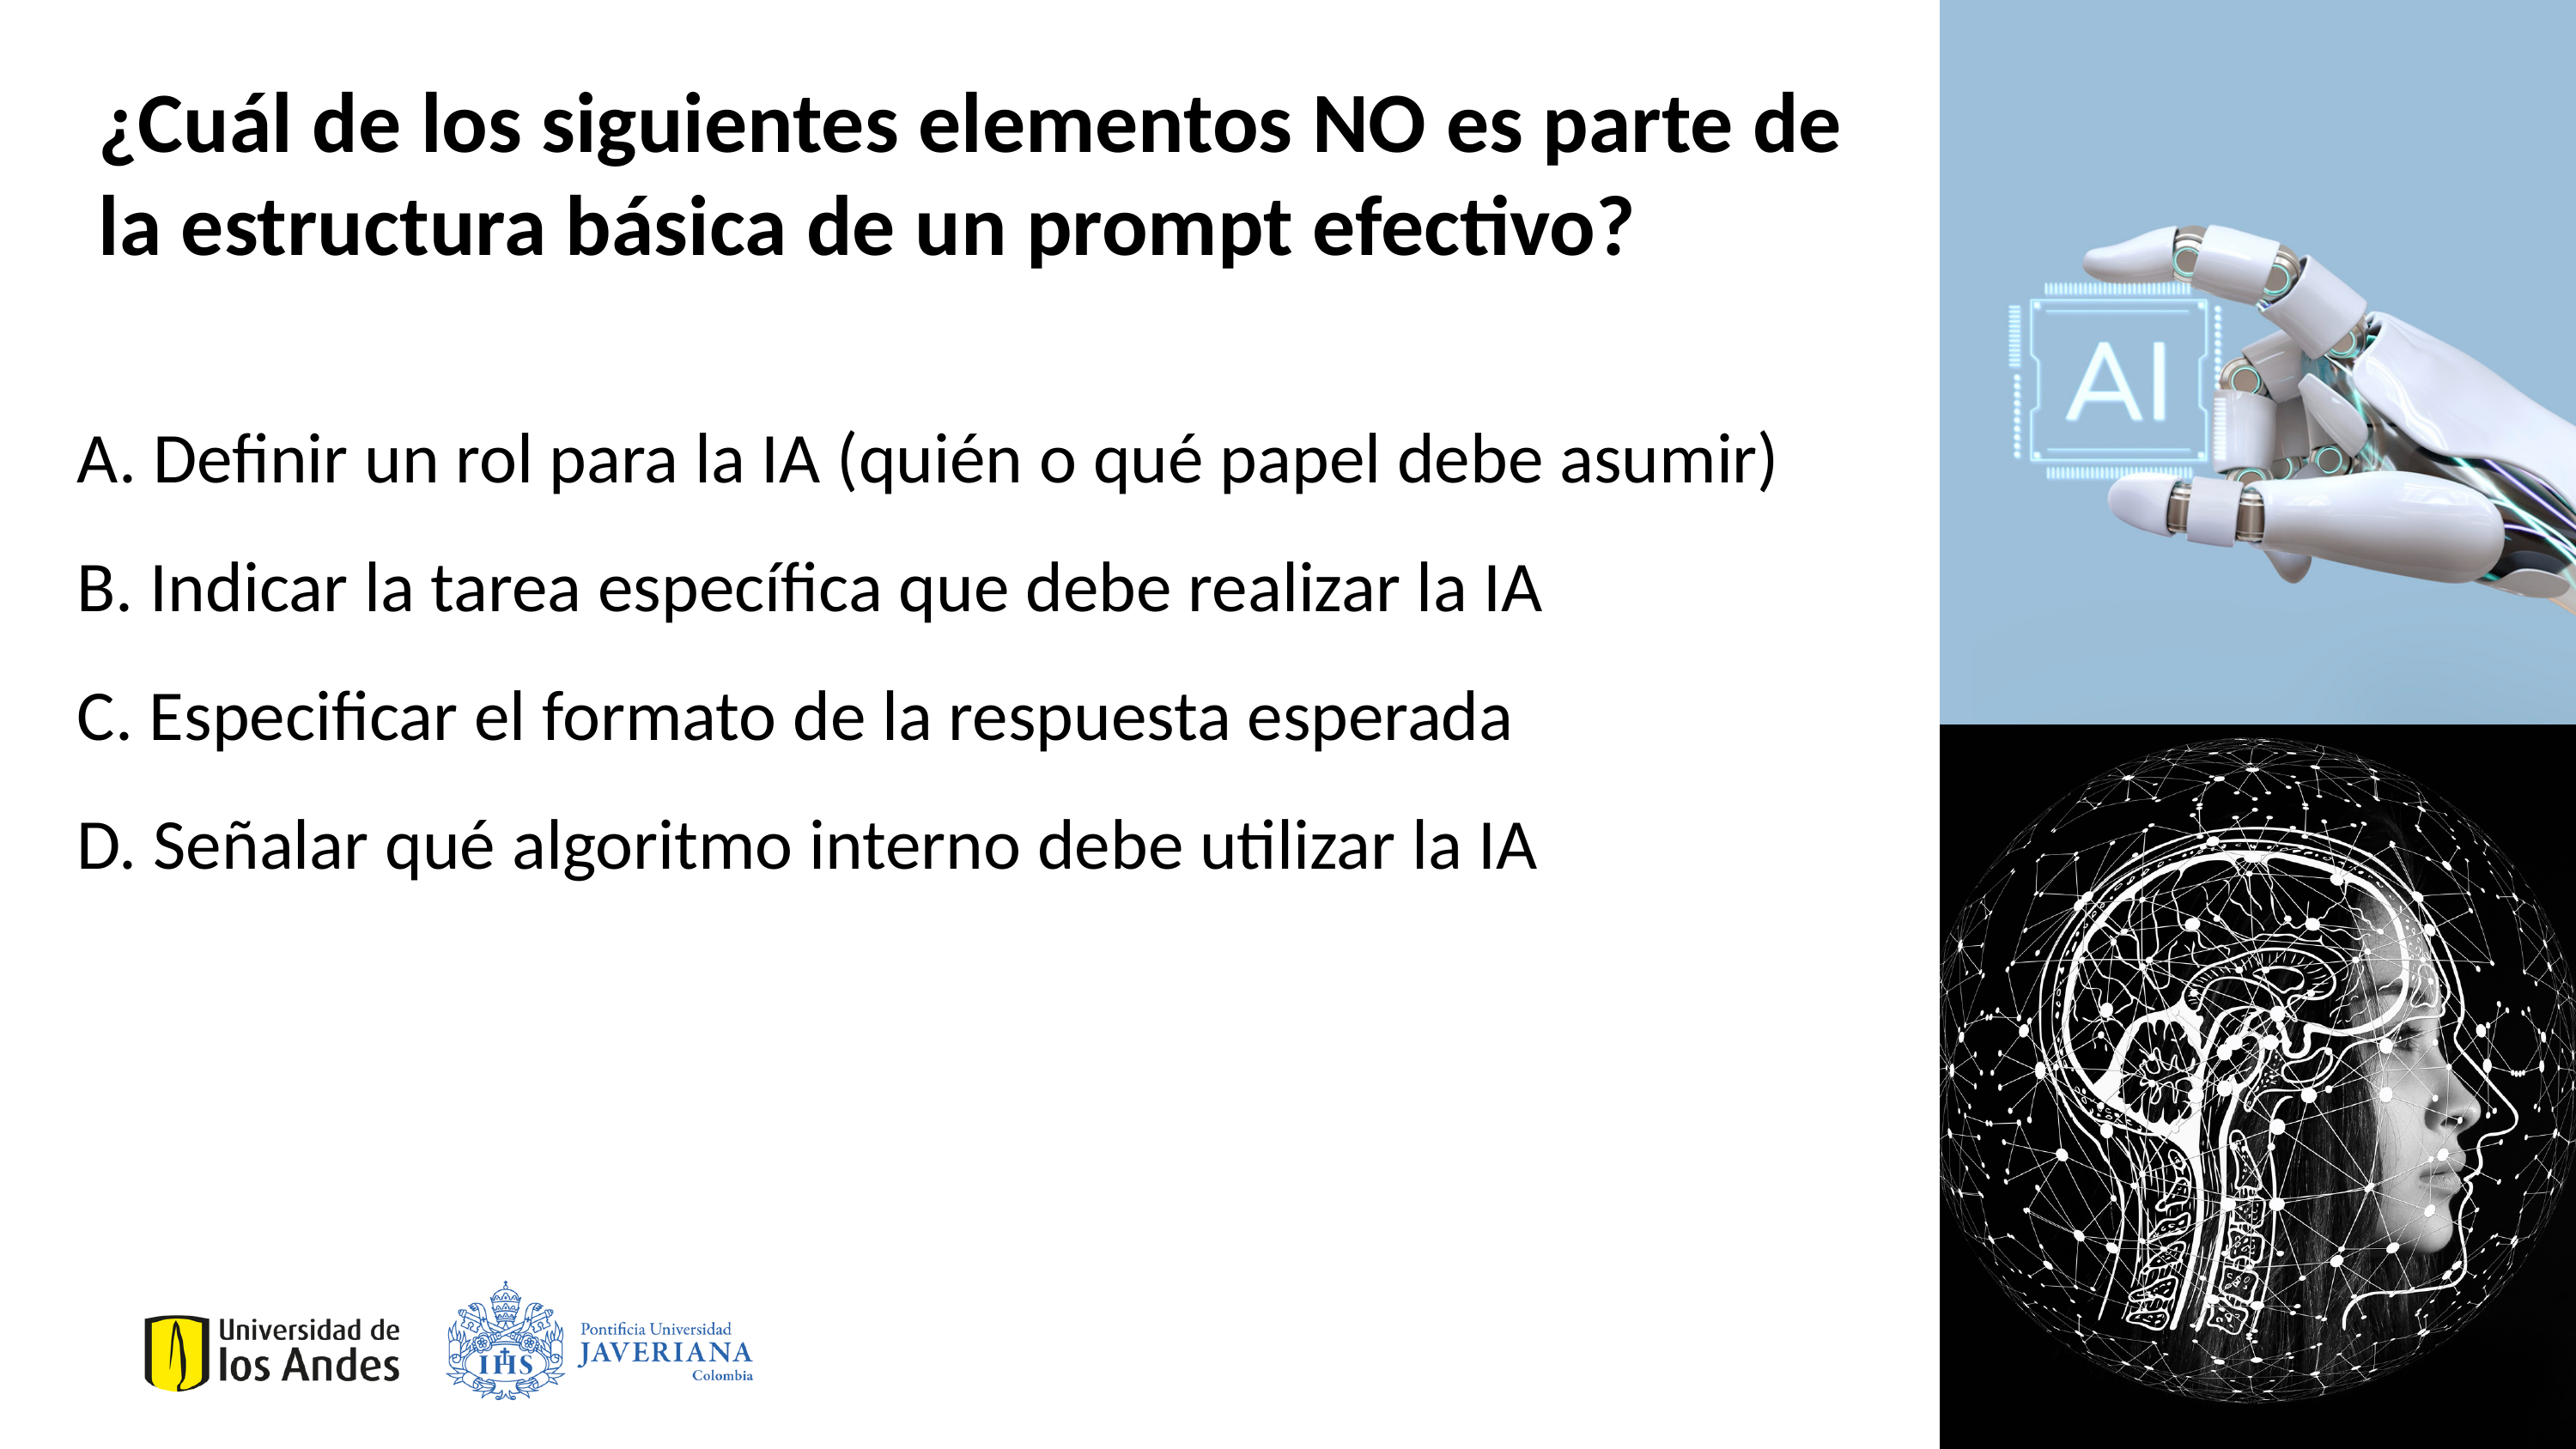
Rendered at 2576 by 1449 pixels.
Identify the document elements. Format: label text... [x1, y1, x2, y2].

text_box A. Definir un rol para la IA (quién o qué papel debe asumir) B. Indicar la tarea específica que debe realizar la IA C. Especificar el formato de la respuesta esperada D. Señalar qué algoritmo interno debe utilizar la IA [64, 361, 1803, 890]
text_box [64, 39, 1803, 200]
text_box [144, 1257, 776, 1423]
text_box [1940, 0, 2576, 724]
text_box ¿Cuál de los siguientes elementos NO es parte de la estructura básica de un prompt efectivo? [85, 60, 1932, 221]
text_box [1940, 724, 2576, 1449]
